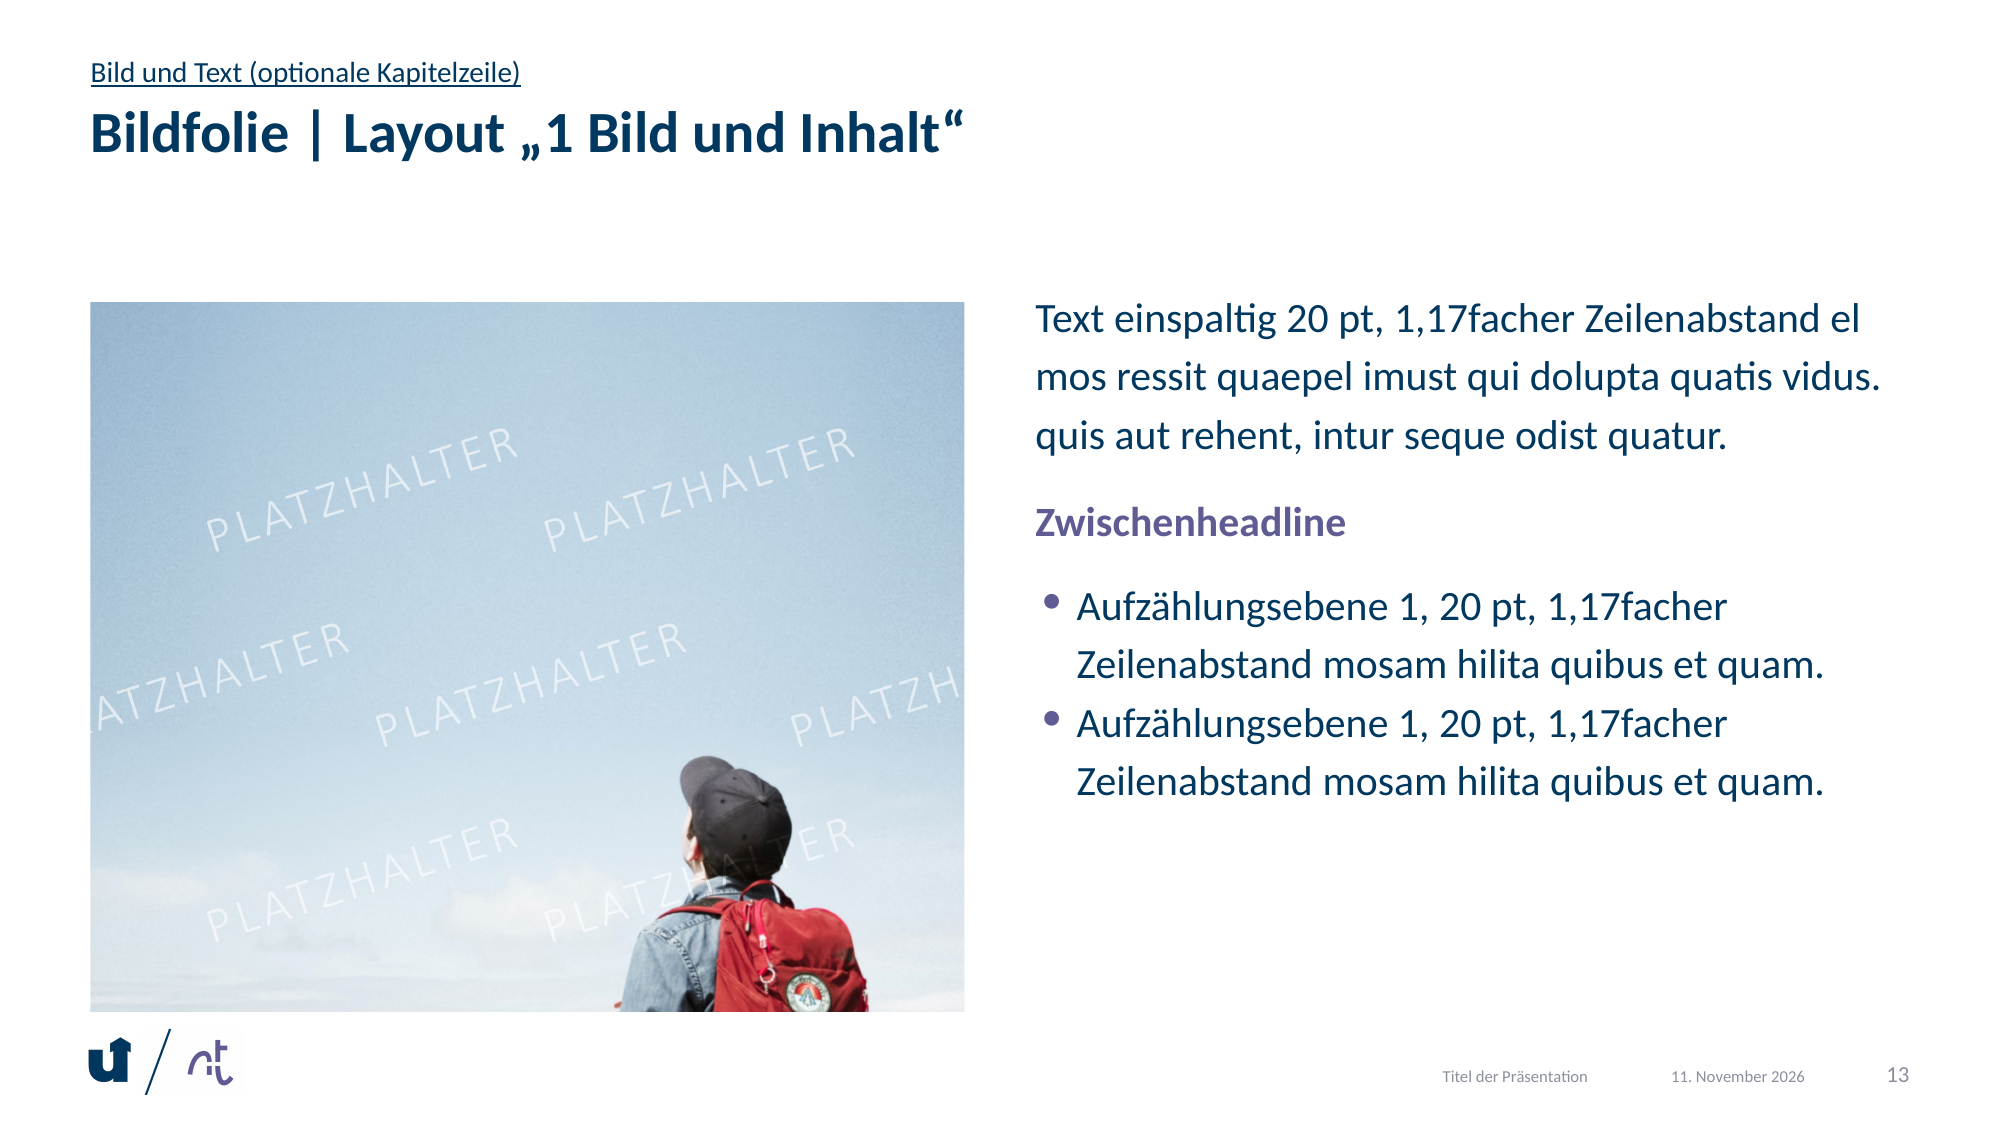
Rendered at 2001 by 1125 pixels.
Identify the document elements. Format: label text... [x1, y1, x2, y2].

picture [90, 302, 965, 1012]
list Bild und Text (optionale Kapitelzeile) [90, 42, 1910, 90]
footer Titel der Präsentation [881, 1058, 1591, 1083]
title Bildfolie | Layout „1 Bild und Inhalt“ [90, 101, 1910, 244]
list Text einspaltig 20 pt, 1,17facher Zeilenabstand el mos ressit quaepel imust qui dolupta quatis vidus. quis aut rehent, intur seque odist quatur. Zwischenheadline Aufzählungsebene 1, 20 pt, 1,17facher Zeilenabstand mosam hilita quibus et quam. Aufzählungsebene 1, 20 pt, 1,17facher Zeilenabstand mosam hilita quibus et quam. [1035, 279, 1910, 1012]
picture [78, 1029, 244, 1095]
slide_number 13 [1862, 1058, 1910, 1083]
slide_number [1614, 1058, 1862, 1083]
